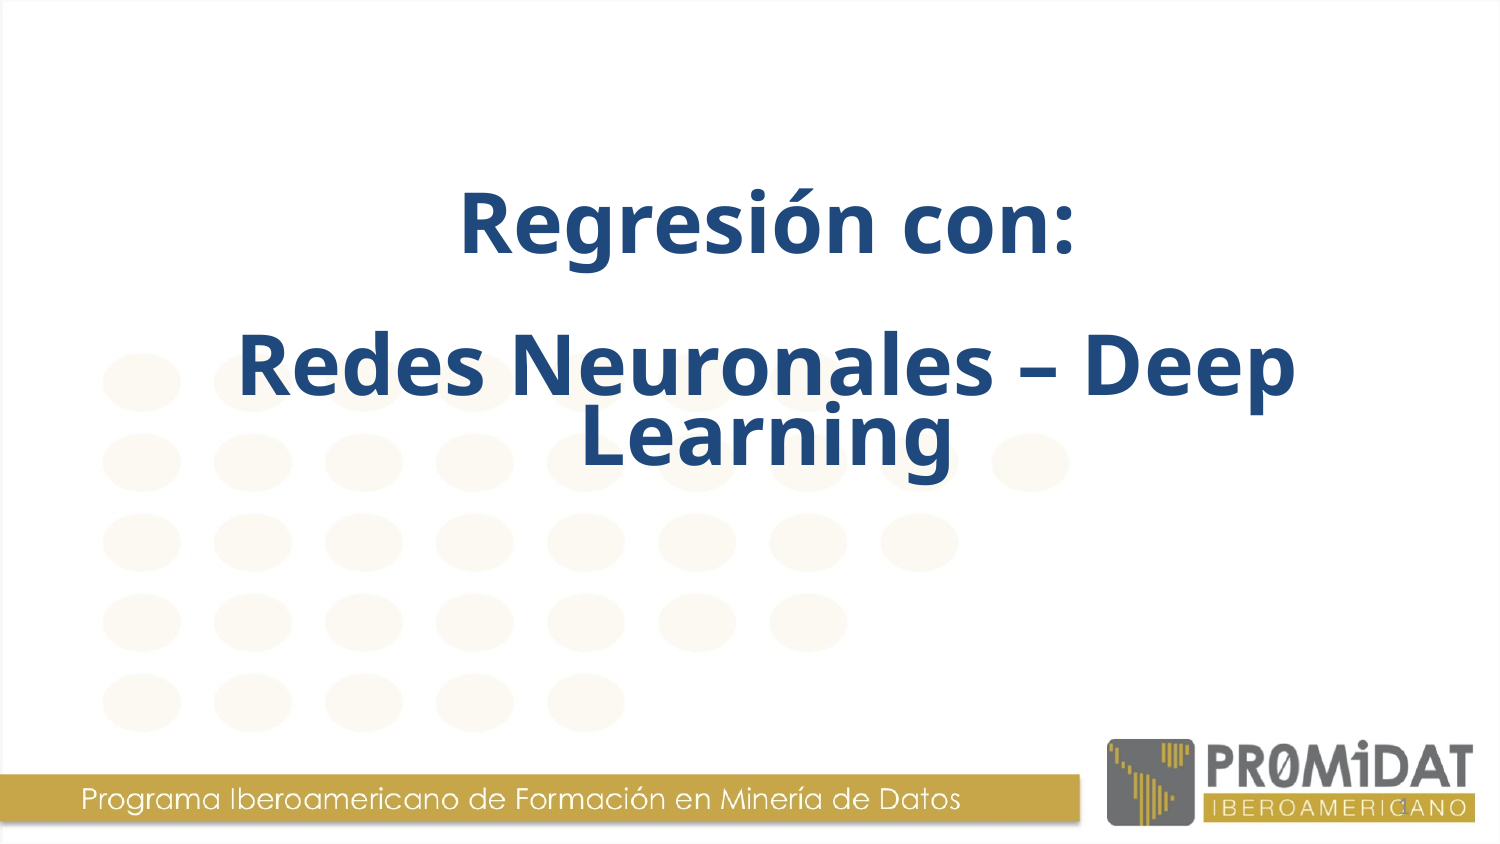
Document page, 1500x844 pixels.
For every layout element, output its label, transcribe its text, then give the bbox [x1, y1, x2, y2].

picture [0, 0, 1500, 844]
text_box Regresión con: Redes Neuronales – Deep Learning [54, 175, 1480, 502]
slide_number 1 [1074, 782, 1425, 828]
